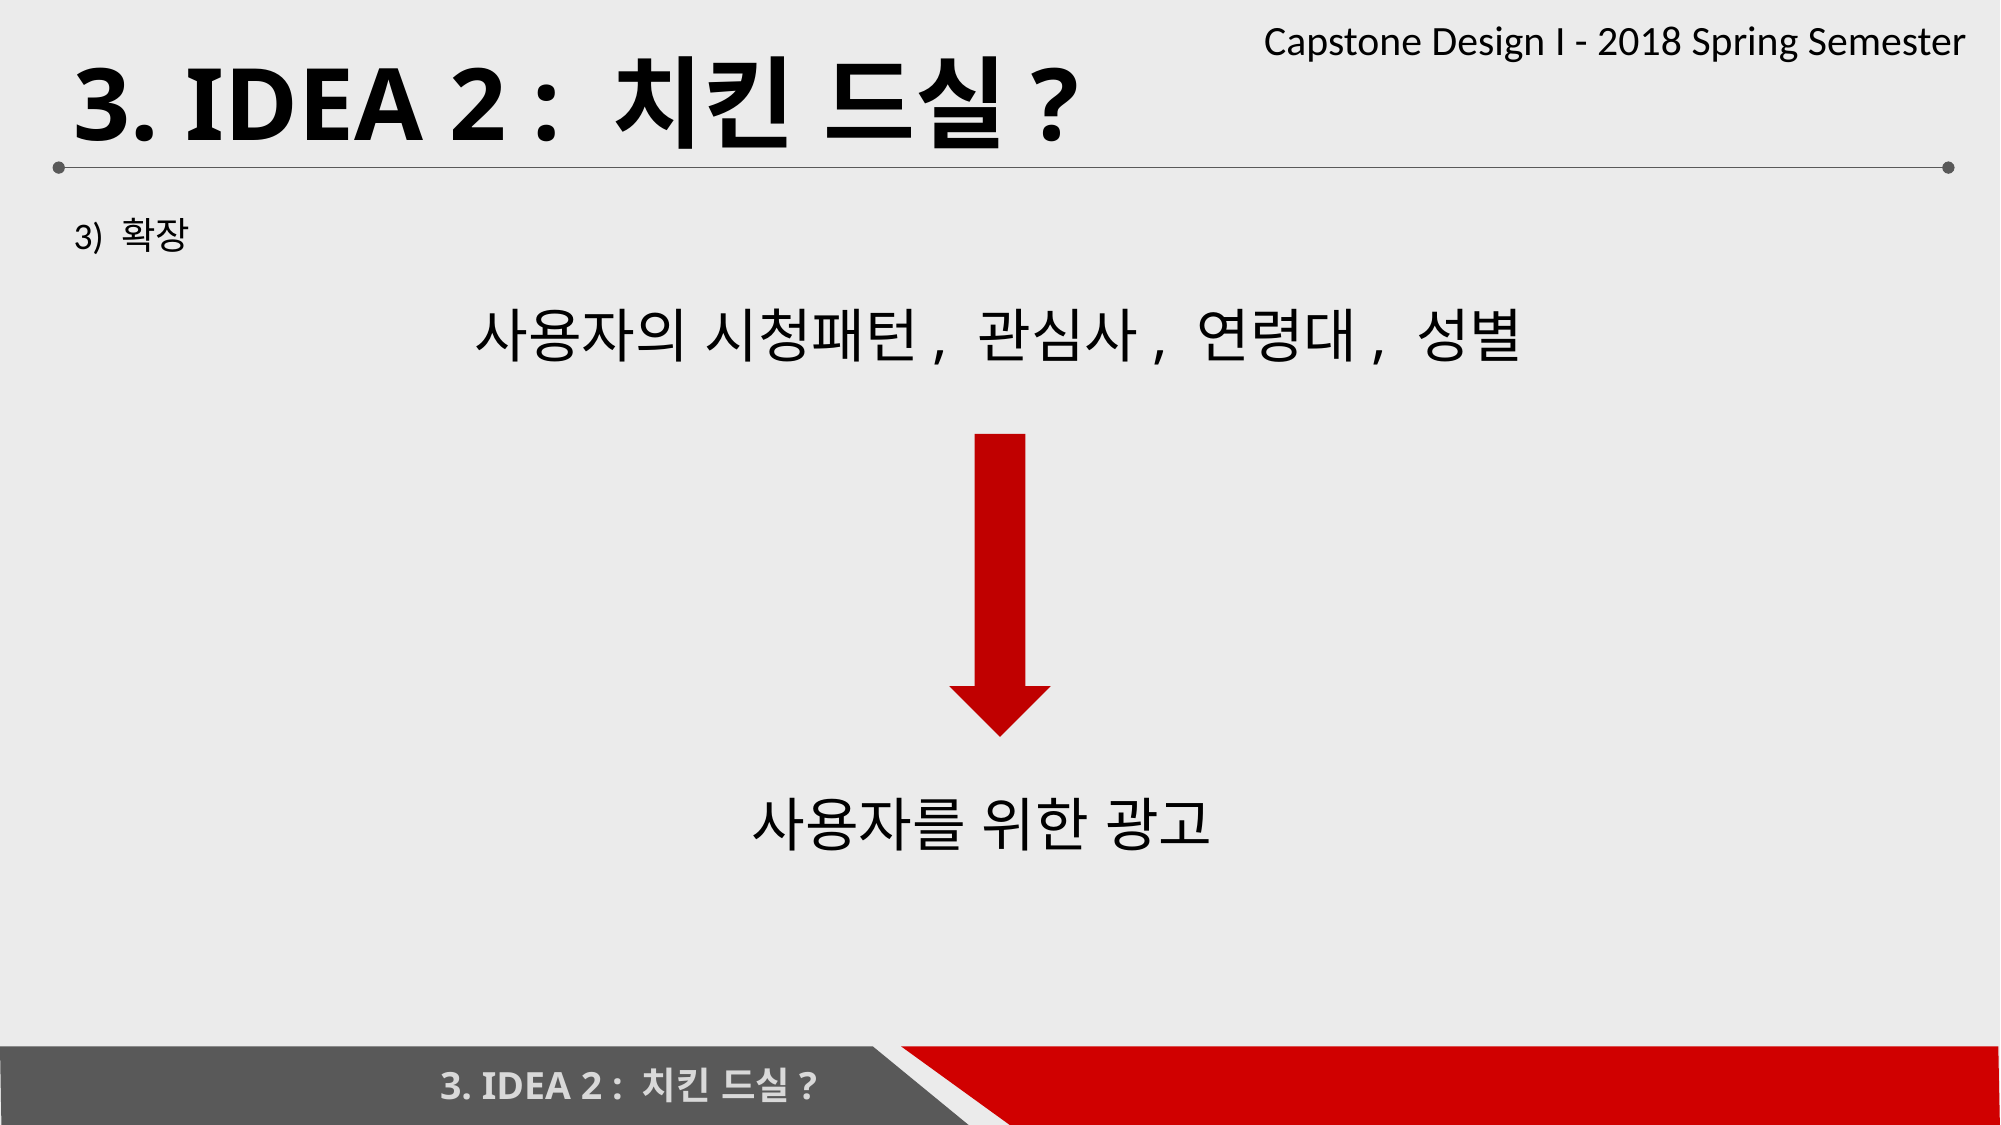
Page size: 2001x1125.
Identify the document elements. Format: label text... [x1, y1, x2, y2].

list 사용자의 시청패턴, 관심사, 연령대, 성별 [459, 299, 1541, 1014]
text_box [946, 432, 1054, 739]
text_box 3. IDEA 2 : 치킨 드실? [58, 3, 2000, 170]
text_box 3) 확장 [58, 204, 286, 265]
text_box 3. IDEA 2 : 치킨 드실? [23, 1054, 832, 1115]
text_box 사용자를 위한 광고 [736, 788, 1263, 867]
